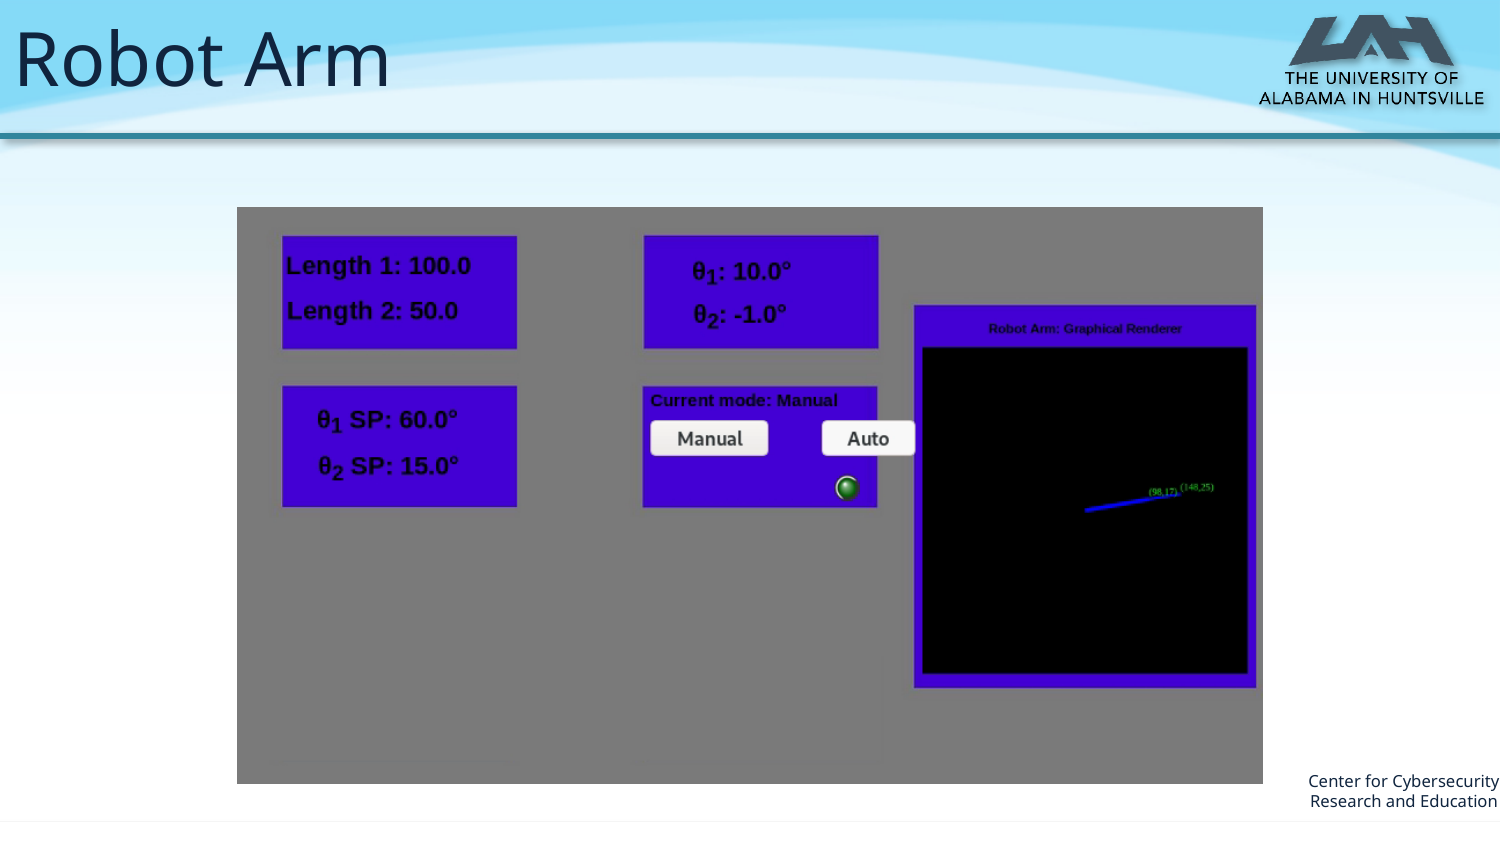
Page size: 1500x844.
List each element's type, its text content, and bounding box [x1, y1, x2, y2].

picture [0, 0, 1500, 135]
picture [0, 139, 1500, 844]
text_box Center for Cybersecurity Research and Education [1293, 763, 1500, 819]
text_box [236, 206, 1264, 785]
text_box Robot Arm [0, 4, 409, 109]
